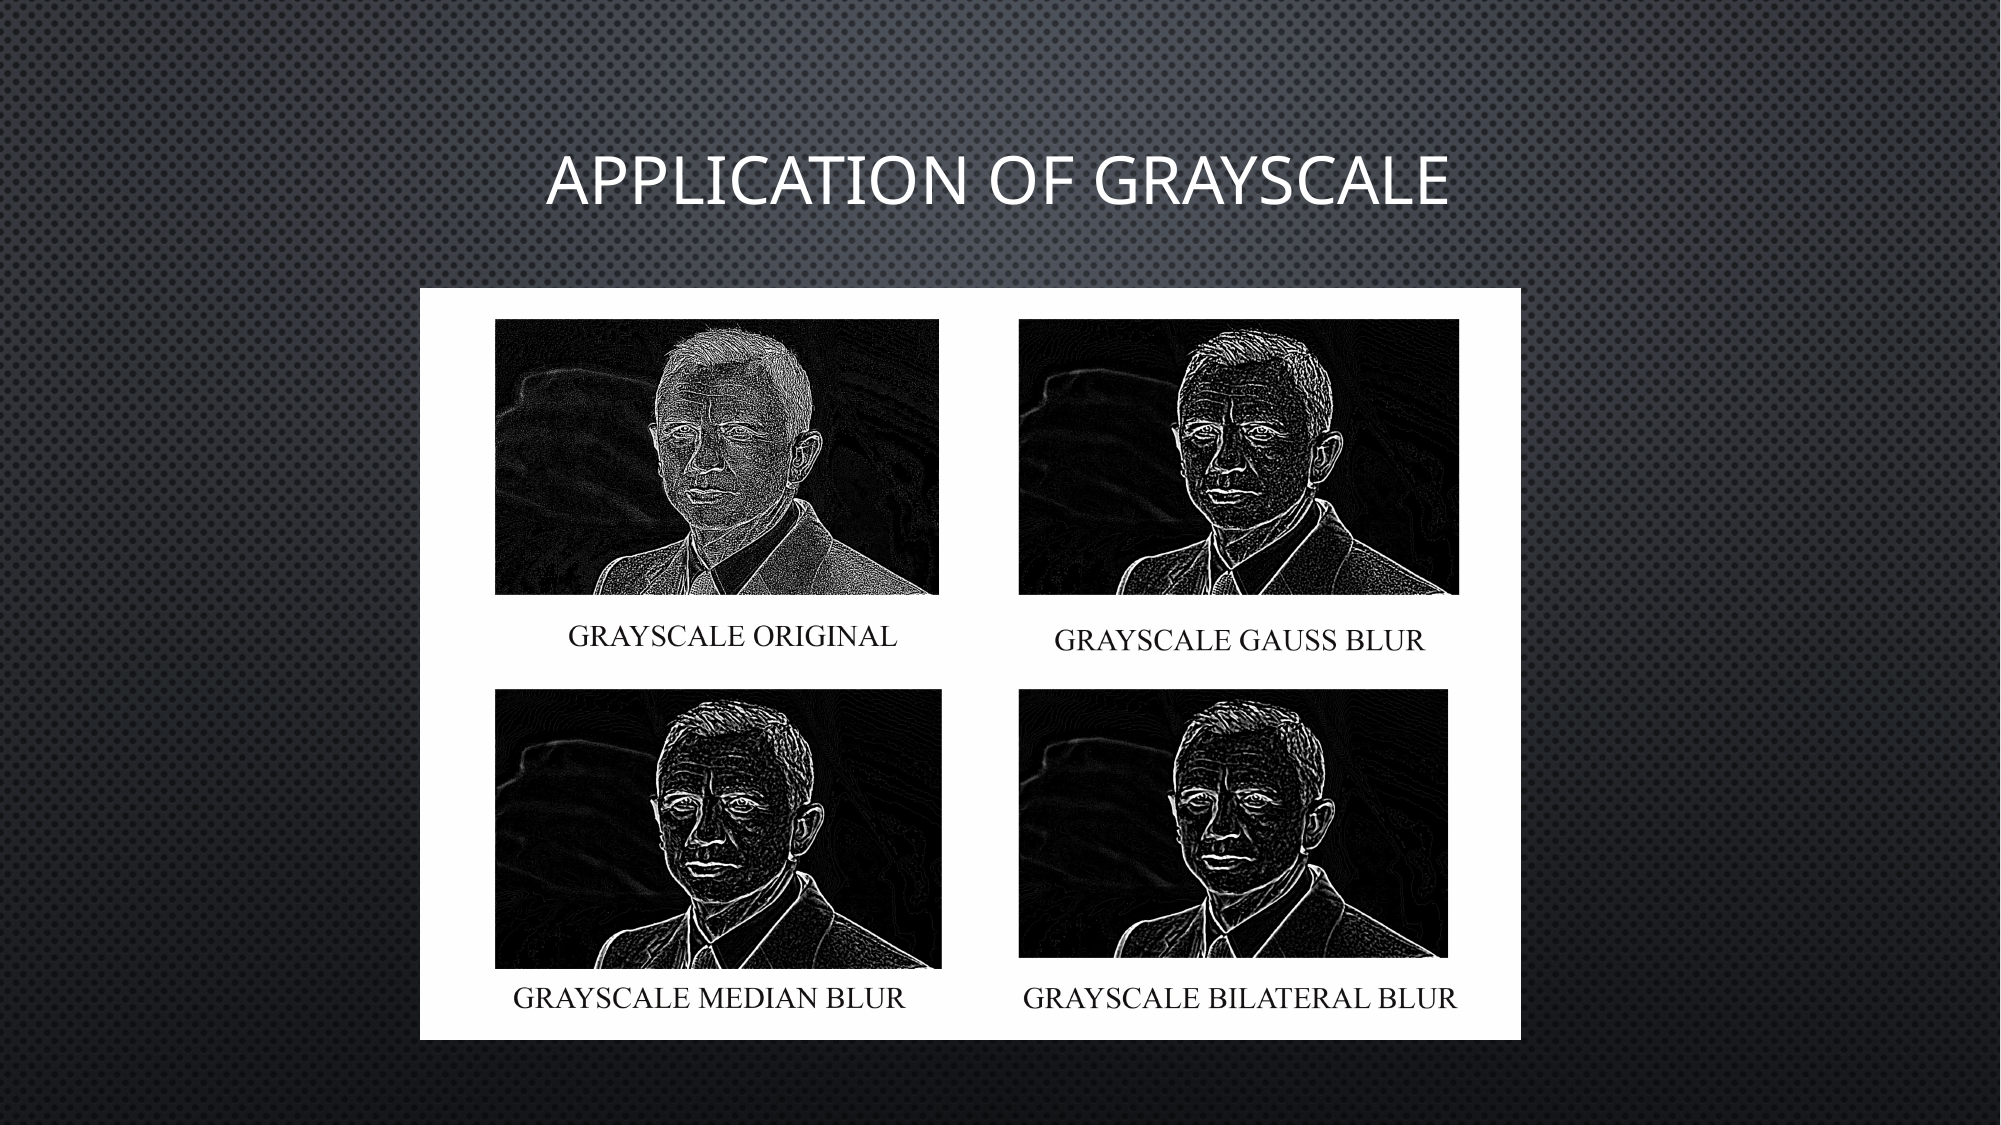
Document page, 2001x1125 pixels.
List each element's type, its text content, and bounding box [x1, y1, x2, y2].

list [419, 288, 1521, 1040]
title Application of grayscale [187, 62, 1813, 375]
